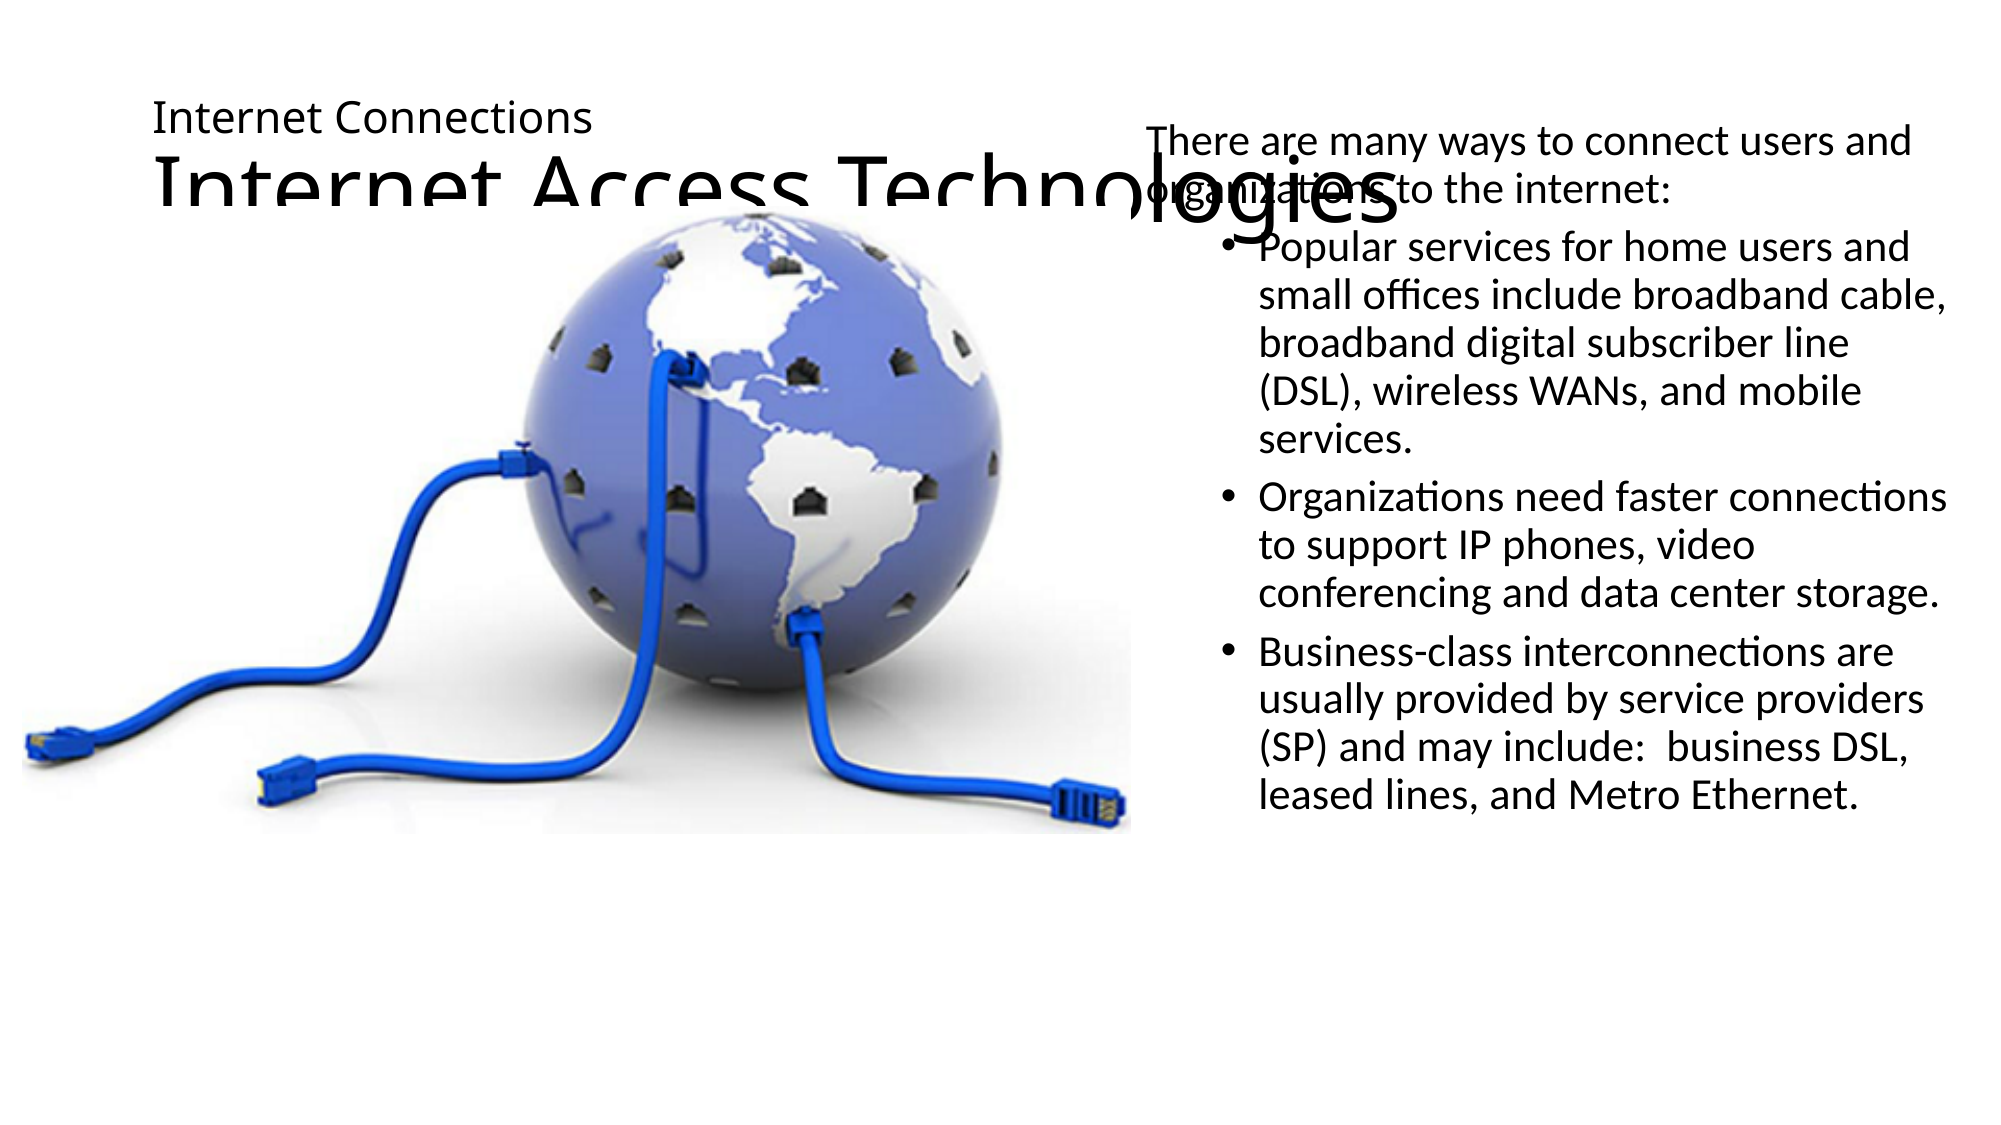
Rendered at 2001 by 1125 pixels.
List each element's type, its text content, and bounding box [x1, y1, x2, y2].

title Internet Connections Internet Access Technologies [137, 59, 1863, 206]
list There are many ways to connect users and organizations to the internet: Popular services for home users and small offices include broadband cable, broadband digital subscriber line (DSL), wireless WANs, and mobile services. Organizations need faster connections to support IP phones, video conferencing and data center storage. Business-class interconnections are usually provided by service providers (SP) and may include: business DSL, leased lines, and Metro Ethernet. [1130, 109, 1967, 1043]
picture [22, 206, 1131, 834]
